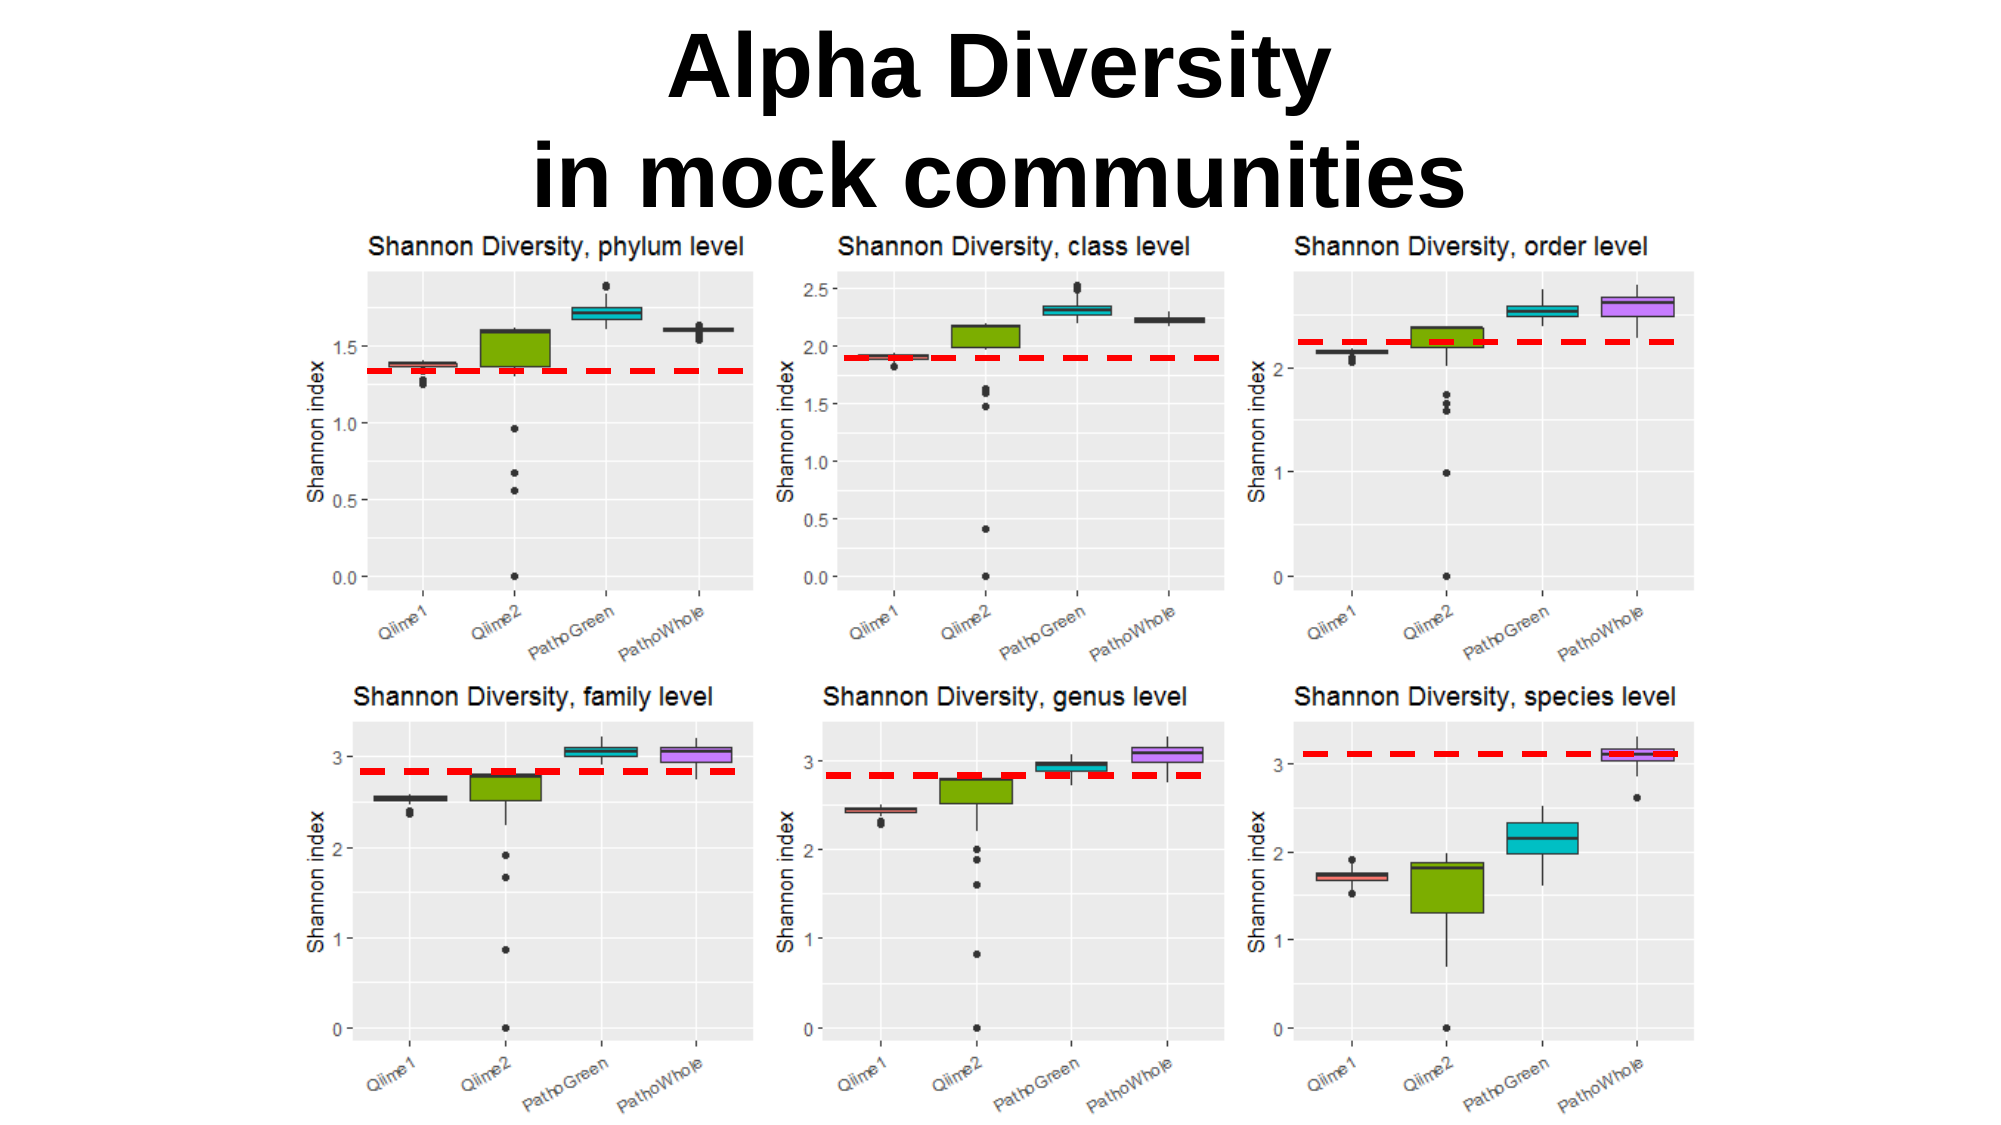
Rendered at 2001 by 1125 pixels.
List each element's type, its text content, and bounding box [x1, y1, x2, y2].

text_box Alpha Diversity in mock communities [516, 0, 1484, 223]
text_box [294, 223, 1706, 1125]
